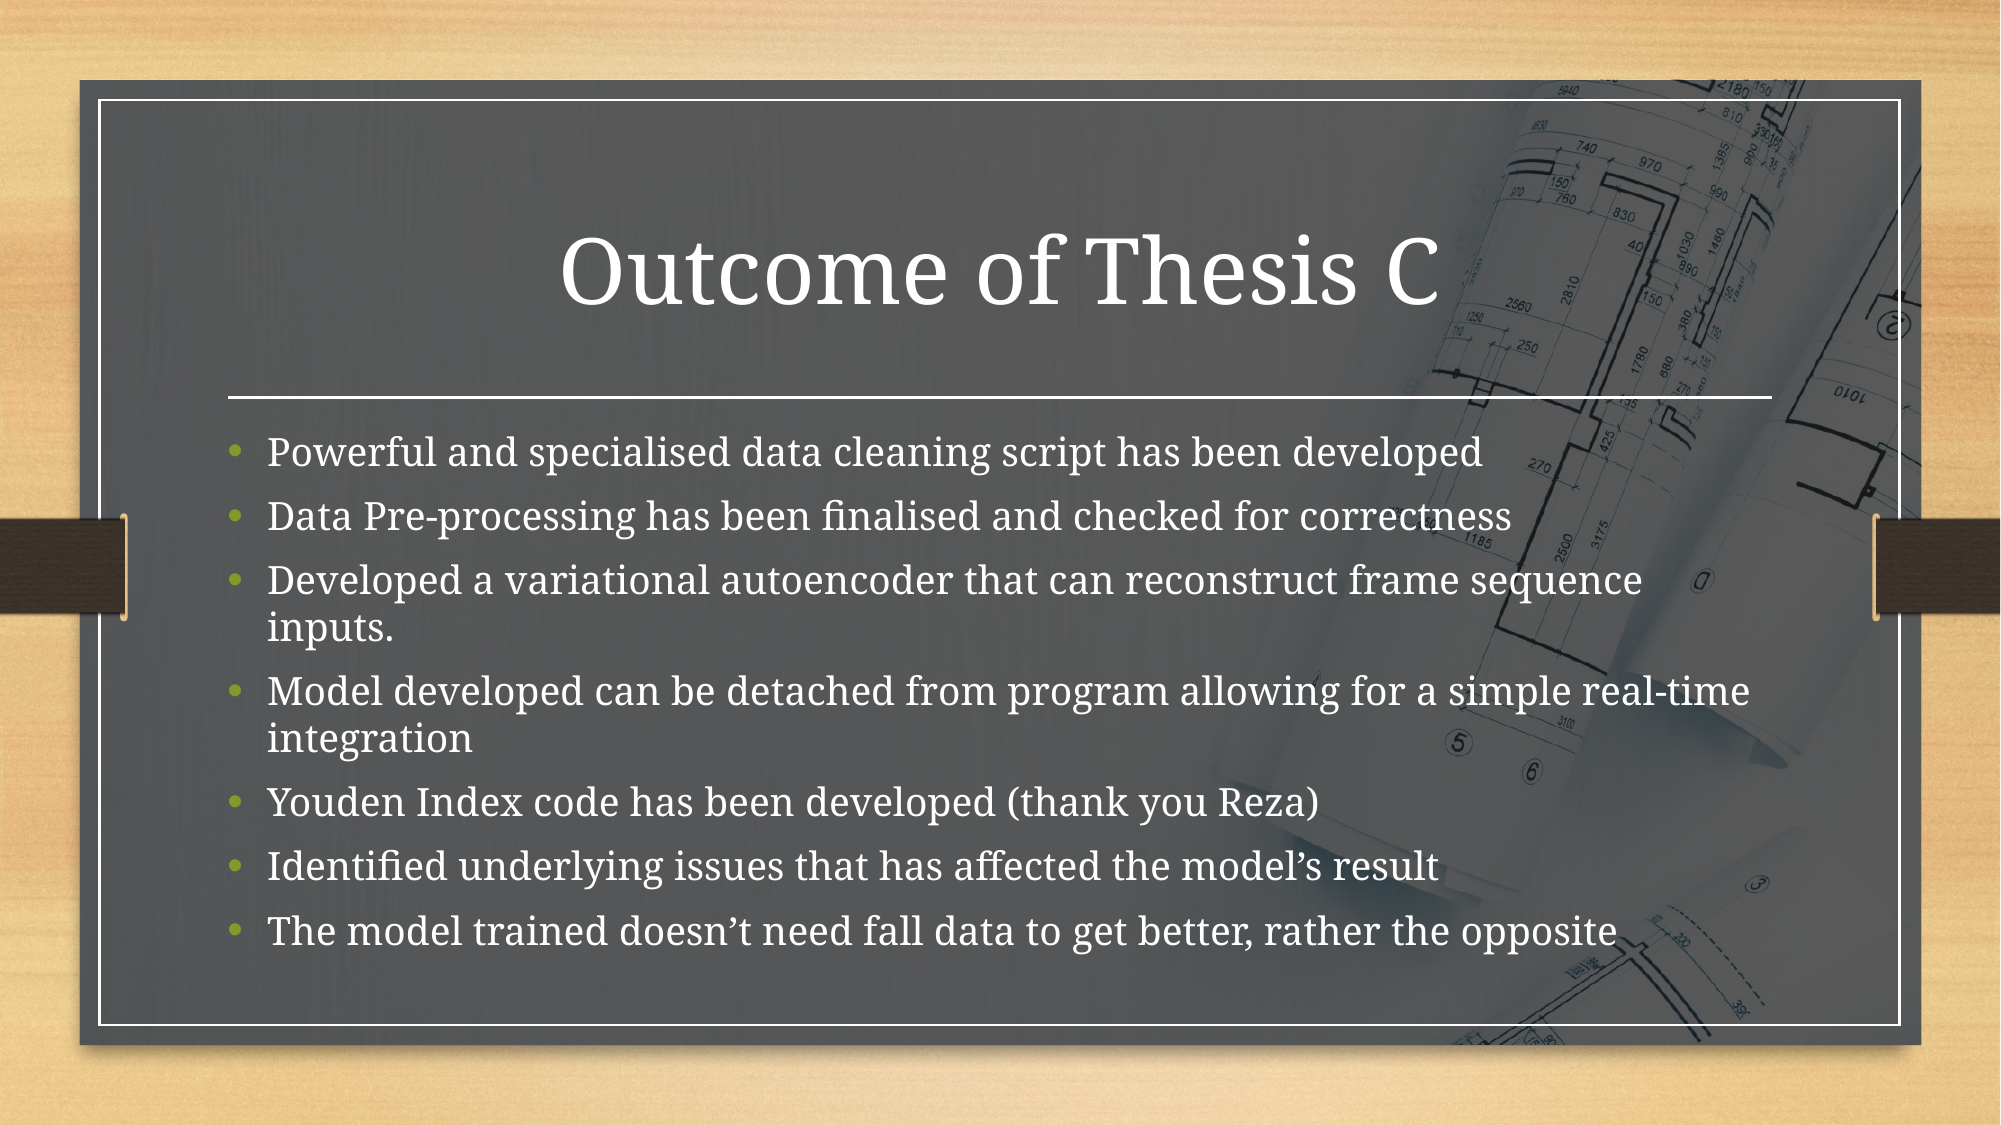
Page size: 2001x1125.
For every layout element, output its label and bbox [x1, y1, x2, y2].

picture [79, 79, 1922, 513]
picture [79, 622, 1922, 1046]
text_box [0, 0, 2000, 513]
text_box [0, 622, 2000, 1125]
text_box [0, 513, 2000, 622]
